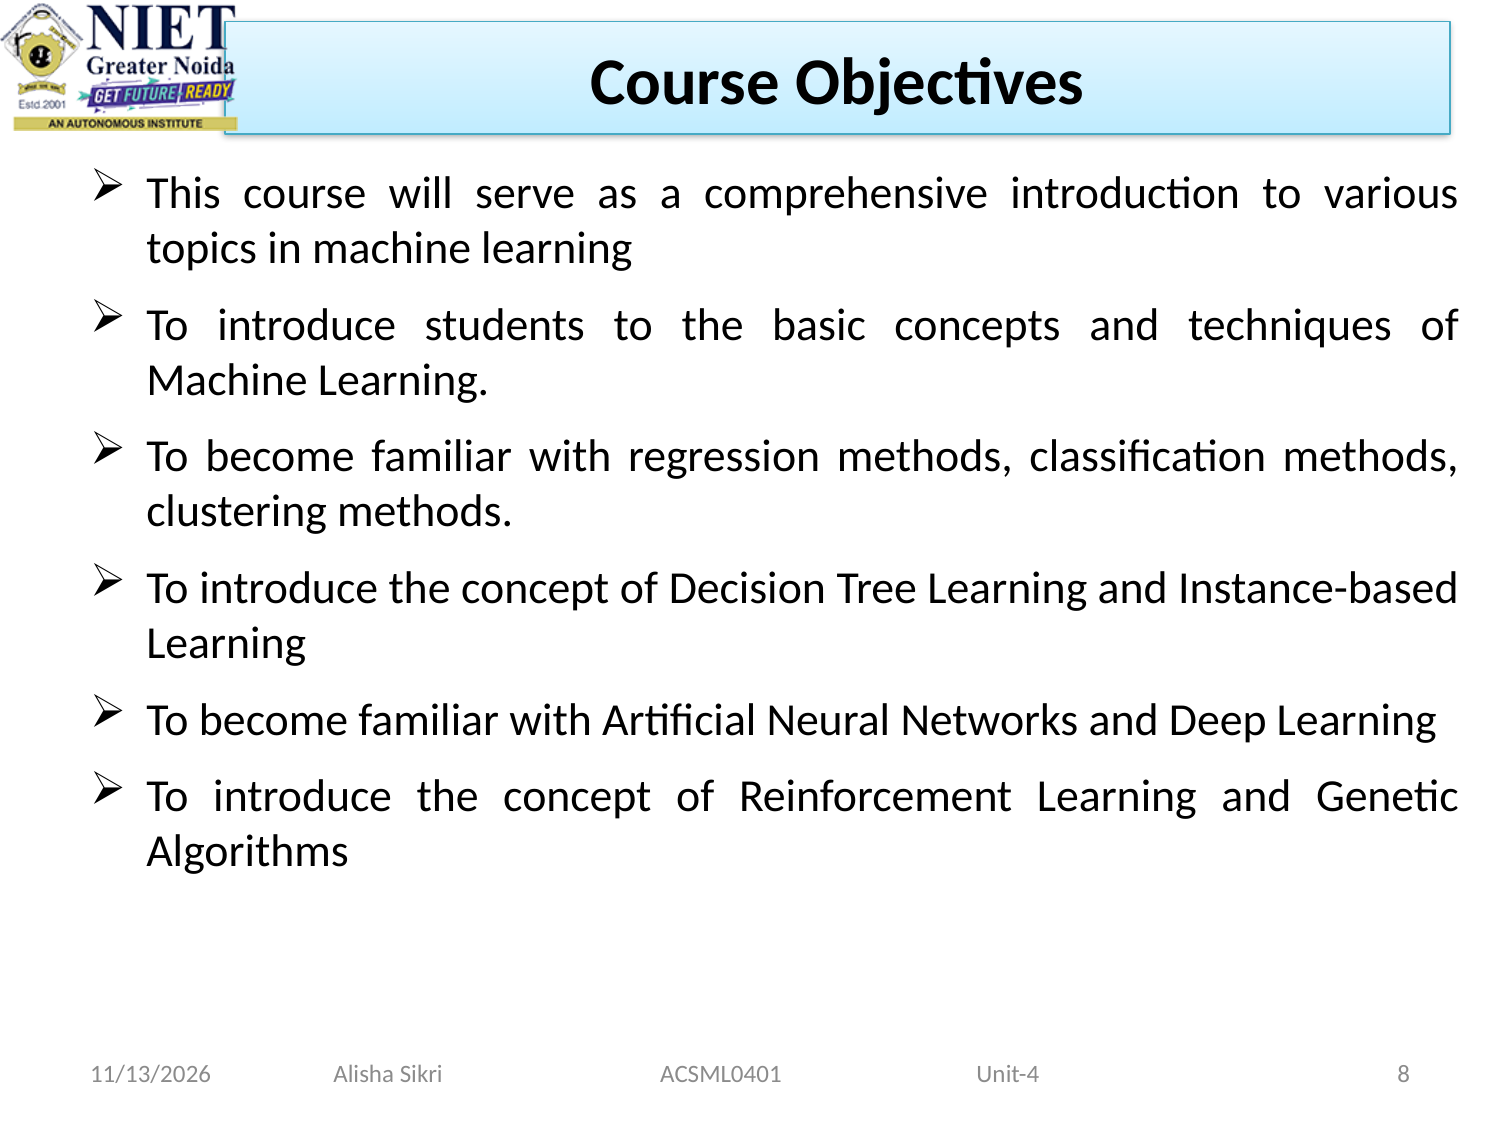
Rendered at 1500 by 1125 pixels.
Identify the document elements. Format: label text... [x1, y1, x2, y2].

picture [0, 3, 238, 131]
text_box Course Objectives [240, 21, 1451, 135]
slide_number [75, 1042, 425, 1103]
footer Alisha Sikri ACSML0401 Unit-4 [425, 1042, 1150, 1103]
list This course will serve as a comprehensive introduction to various topics in machine learning To introduce students to the basic concepts and techniques of Machine Learning. To become familiar with regression methods, classification methods, clustering methods. To introduce the concept of Decision Tree Learning and Instance-based Learning To become familiar with Artificial Neural Networks and Deep Learning To introduce the concept of Reinforcement Learning and Genetic Algorithms [75, 155, 1475, 1022]
slide_number 8 [1150, 1042, 1425, 1103]
